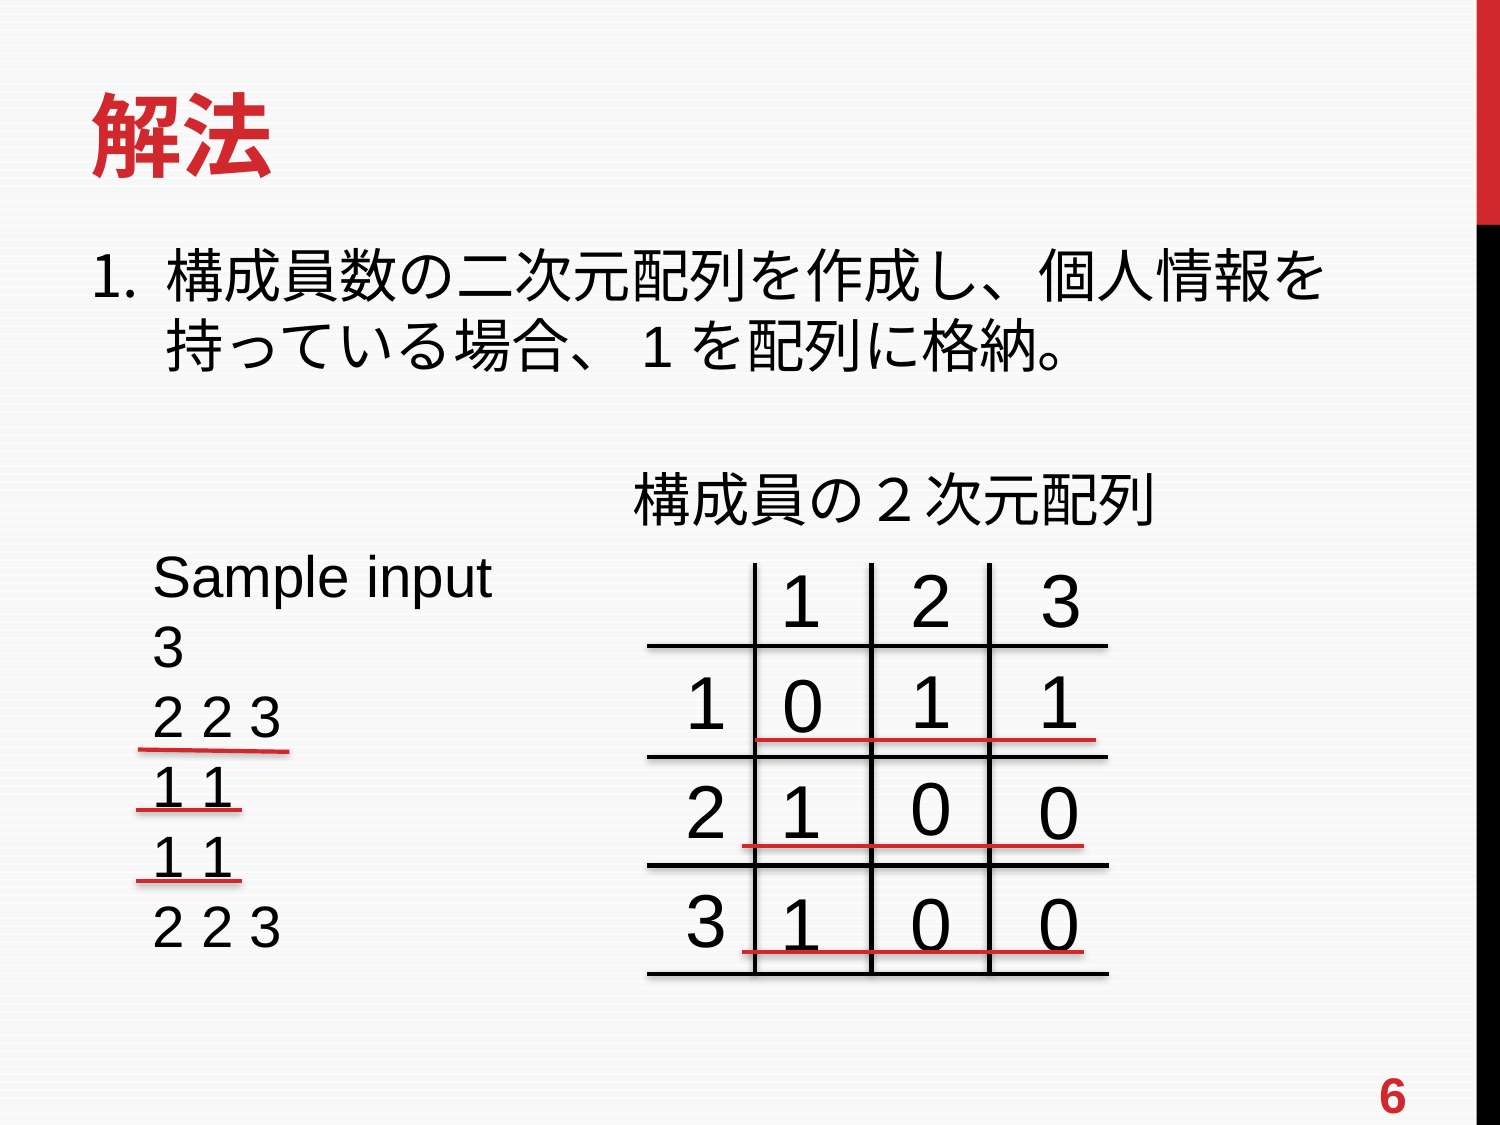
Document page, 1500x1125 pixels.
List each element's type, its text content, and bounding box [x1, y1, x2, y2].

text_box 0 [1024, 765, 1096, 862]
text_box 1 [765, 963, 837, 973]
text_box 1 [895, 655, 967, 736]
title 解法 [75, 78, 1025, 197]
text_box 1 [765, 874, 837, 948]
text_box 0 [1024, 874, 1096, 973]
text_box 0 [895, 963, 967, 973]
text_box 3 [1025, 544, 1097, 642]
text_box 1 [765, 544, 837, 642]
text_box 0 [895, 765, 967, 842]
text_box 1 [1024, 655, 1096, 737]
text_box 3 [670, 876, 742, 970]
text_box 2 [670, 767, 742, 862]
slide_number 6 [1364, 1063, 1471, 1123]
text_box 0 [768, 750, 840, 755]
text_box Sample input 3 2 2 3 1 1 1 1 2 2 3 [137, 532, 509, 967]
text_box 1 [765, 856, 837, 861]
list 構成員数の二次元配列を作成し、個人情報を持っている場合、1を配列に格納。 [75, 231, 1353, 398]
text_box 0 [895, 874, 967, 948]
text_box 0 [768, 655, 840, 736]
text_box 2 [895, 544, 967, 642]
text_box 構成員の２次元配列 [618, 456, 1172, 541]
text_box 1 [765, 765, 837, 842]
text_box 1 [670, 656, 742, 753]
